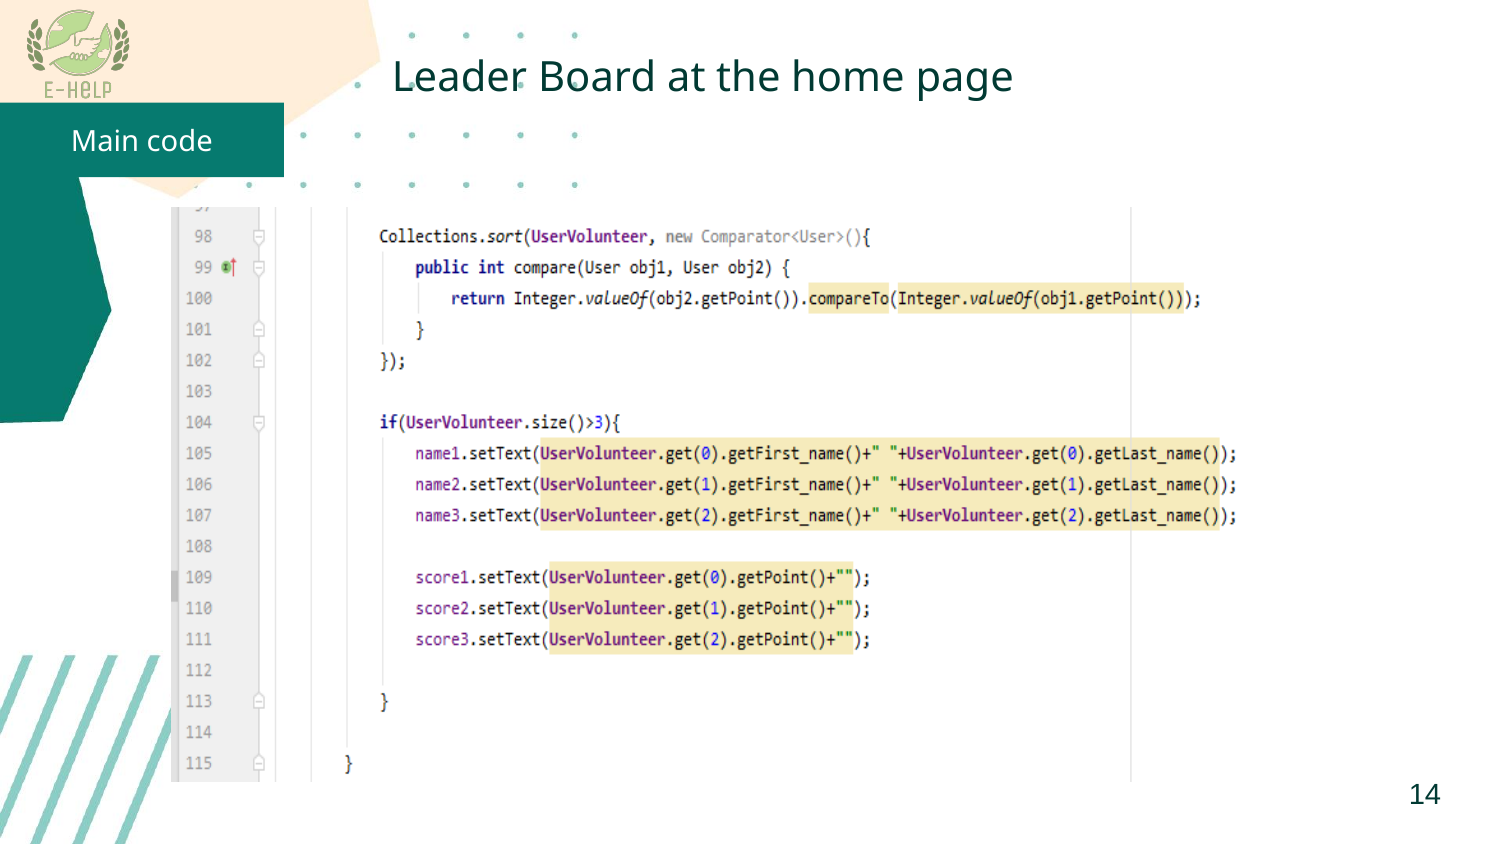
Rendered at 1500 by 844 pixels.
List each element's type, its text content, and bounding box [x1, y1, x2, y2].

picture [0, 0, 1500, 844]
text_box 14 [1372, 768, 1478, 818]
text_box Leader Board at the home page [376, 24, 1139, 115]
text_box Main code [0, 101, 286, 179]
